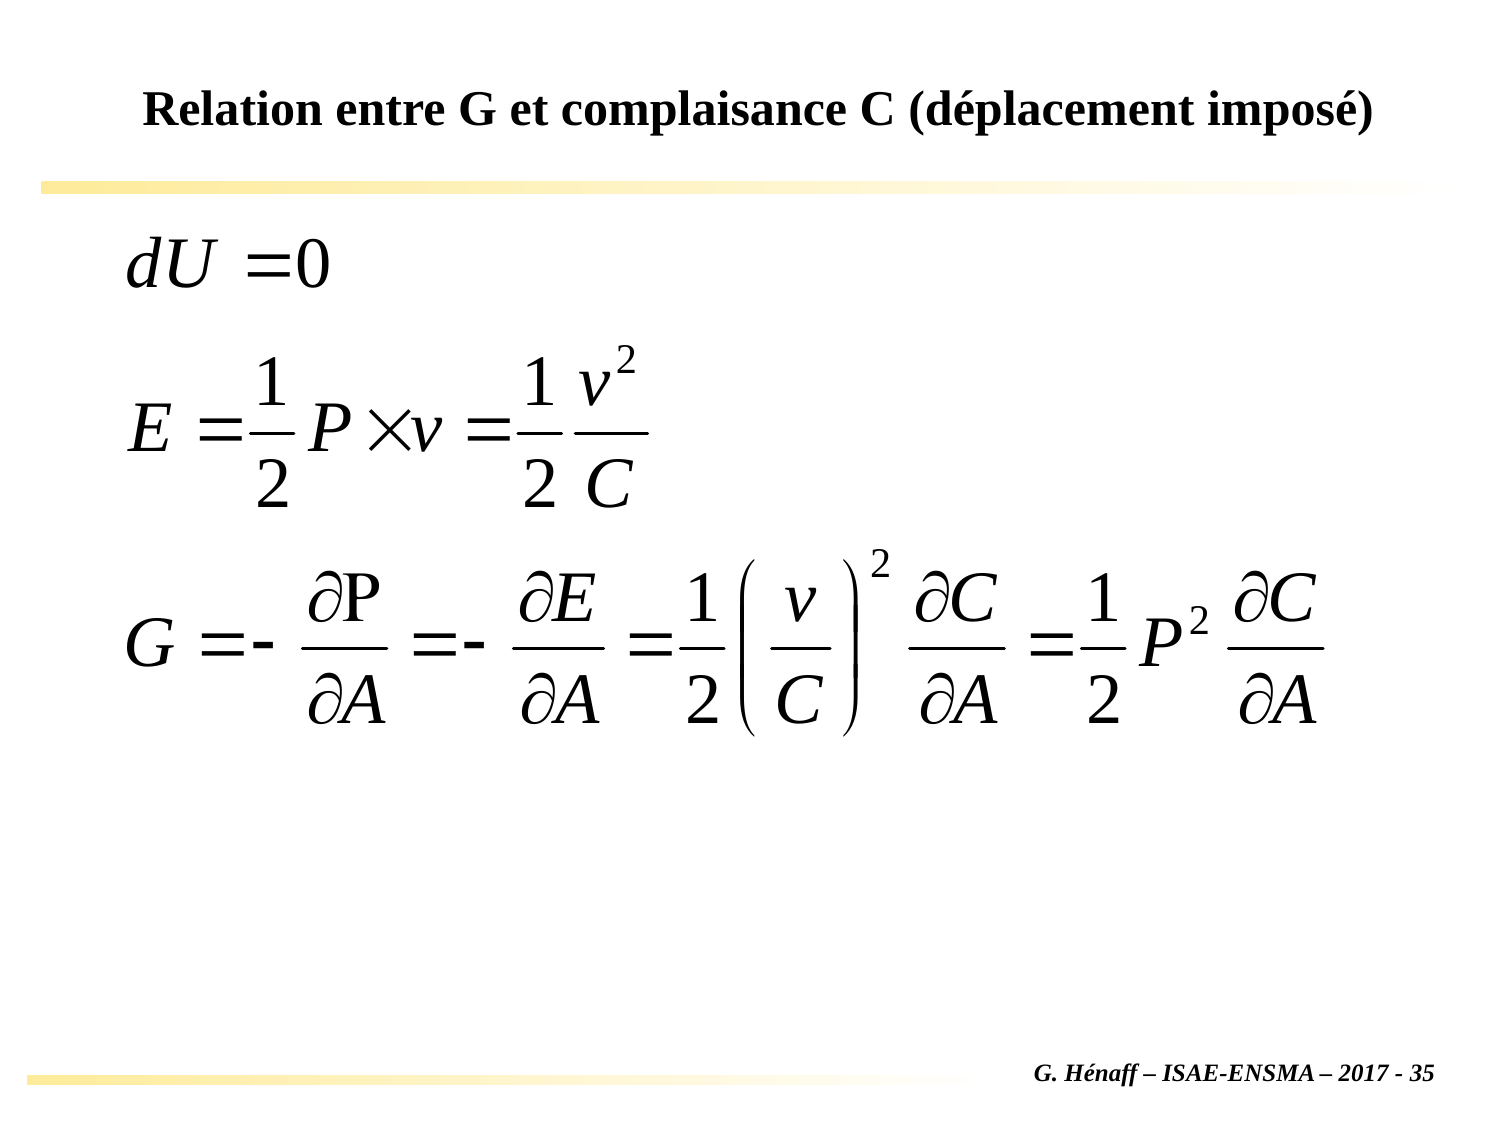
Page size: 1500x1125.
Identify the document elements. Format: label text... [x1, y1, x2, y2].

title Relation entre G et complaisance C (déplacement imposé) [121, 31, 1397, 179]
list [114, 221, 1340, 754]
